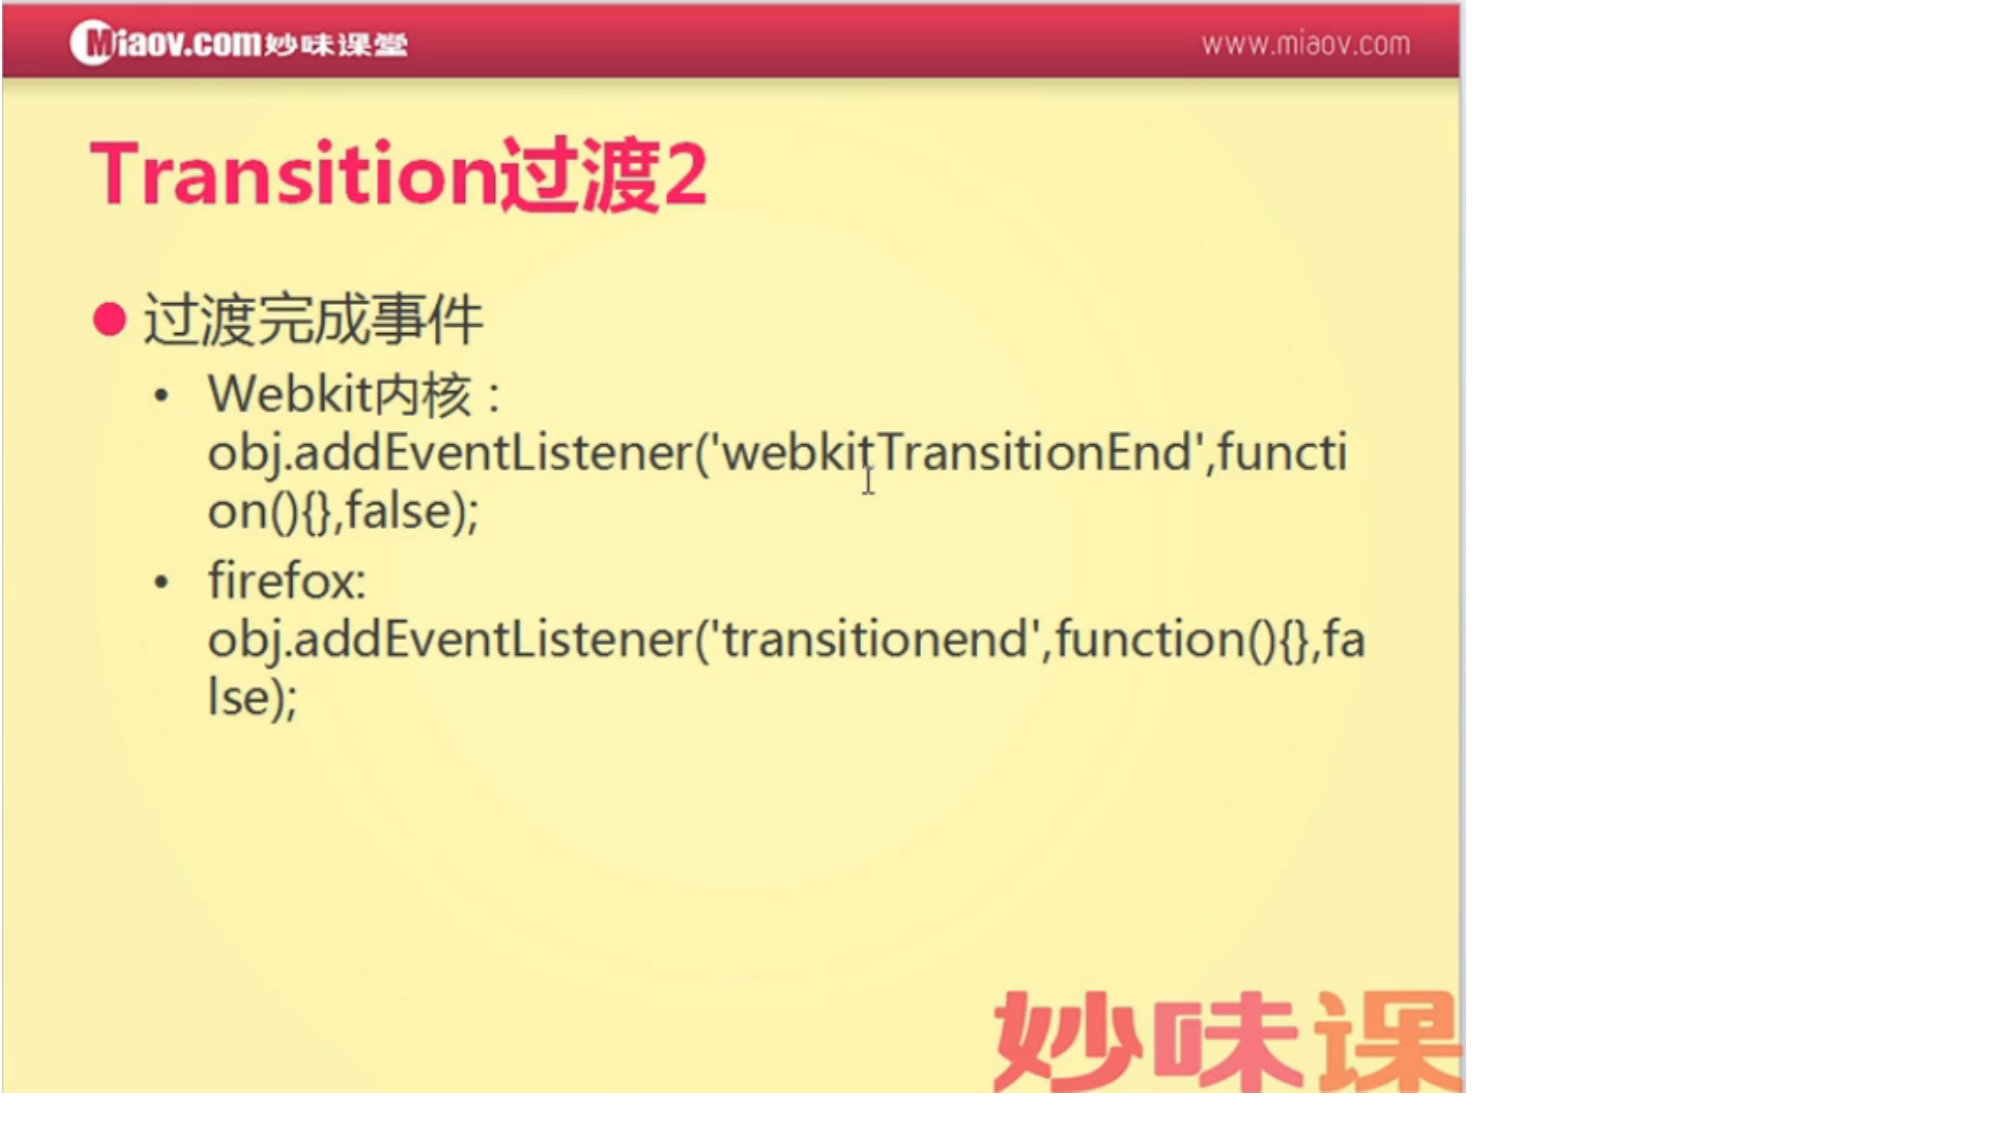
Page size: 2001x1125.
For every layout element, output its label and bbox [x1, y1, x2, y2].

list [2, 0, 1466, 1093]
